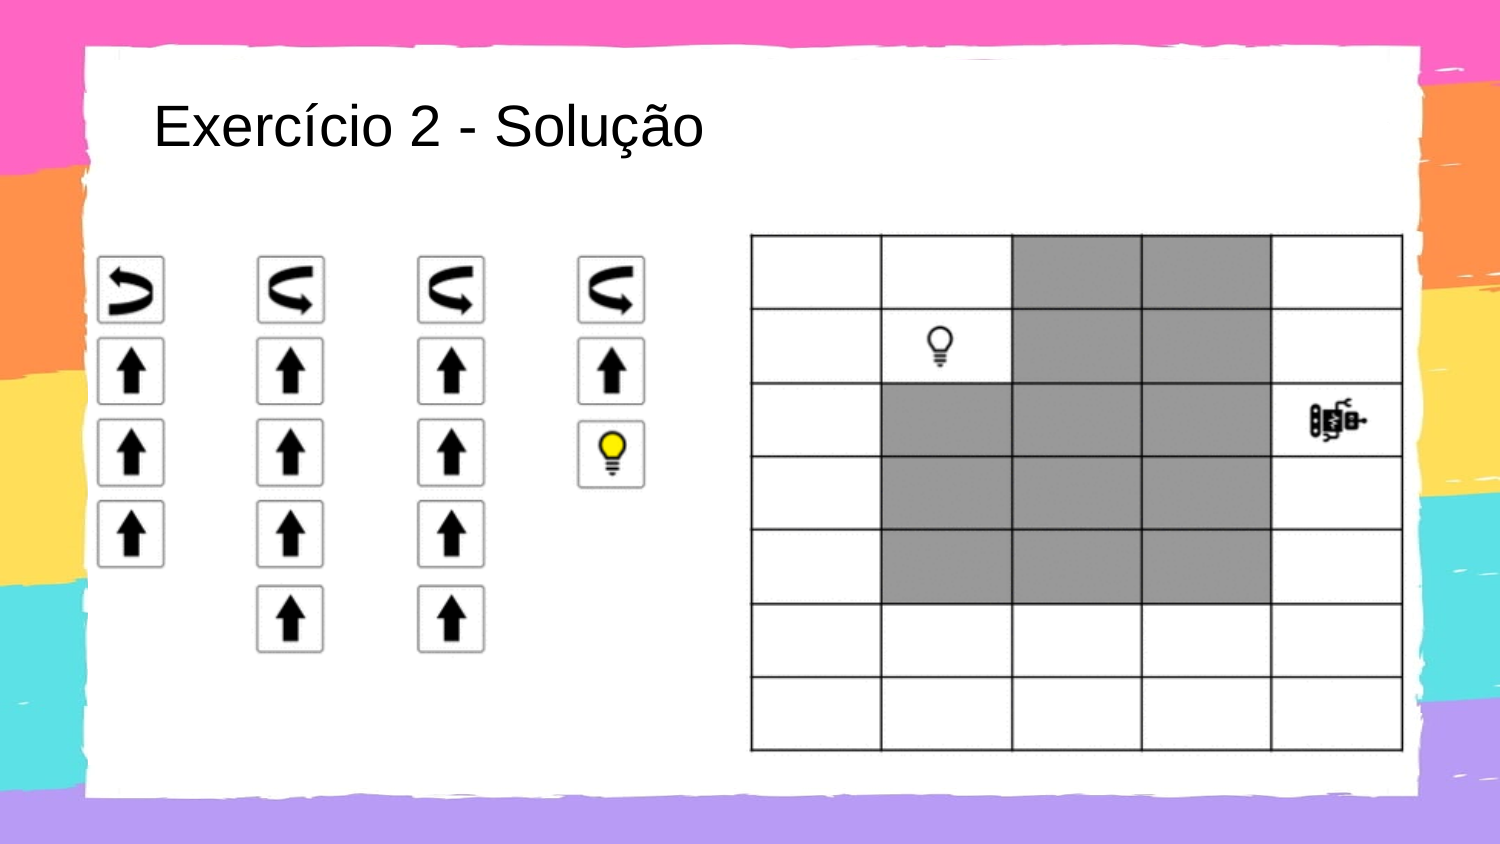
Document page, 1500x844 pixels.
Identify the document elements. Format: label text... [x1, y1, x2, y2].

title Exercício 2 - Solução [138, 72, 728, 167]
picture [0, 0, 1500, 844]
